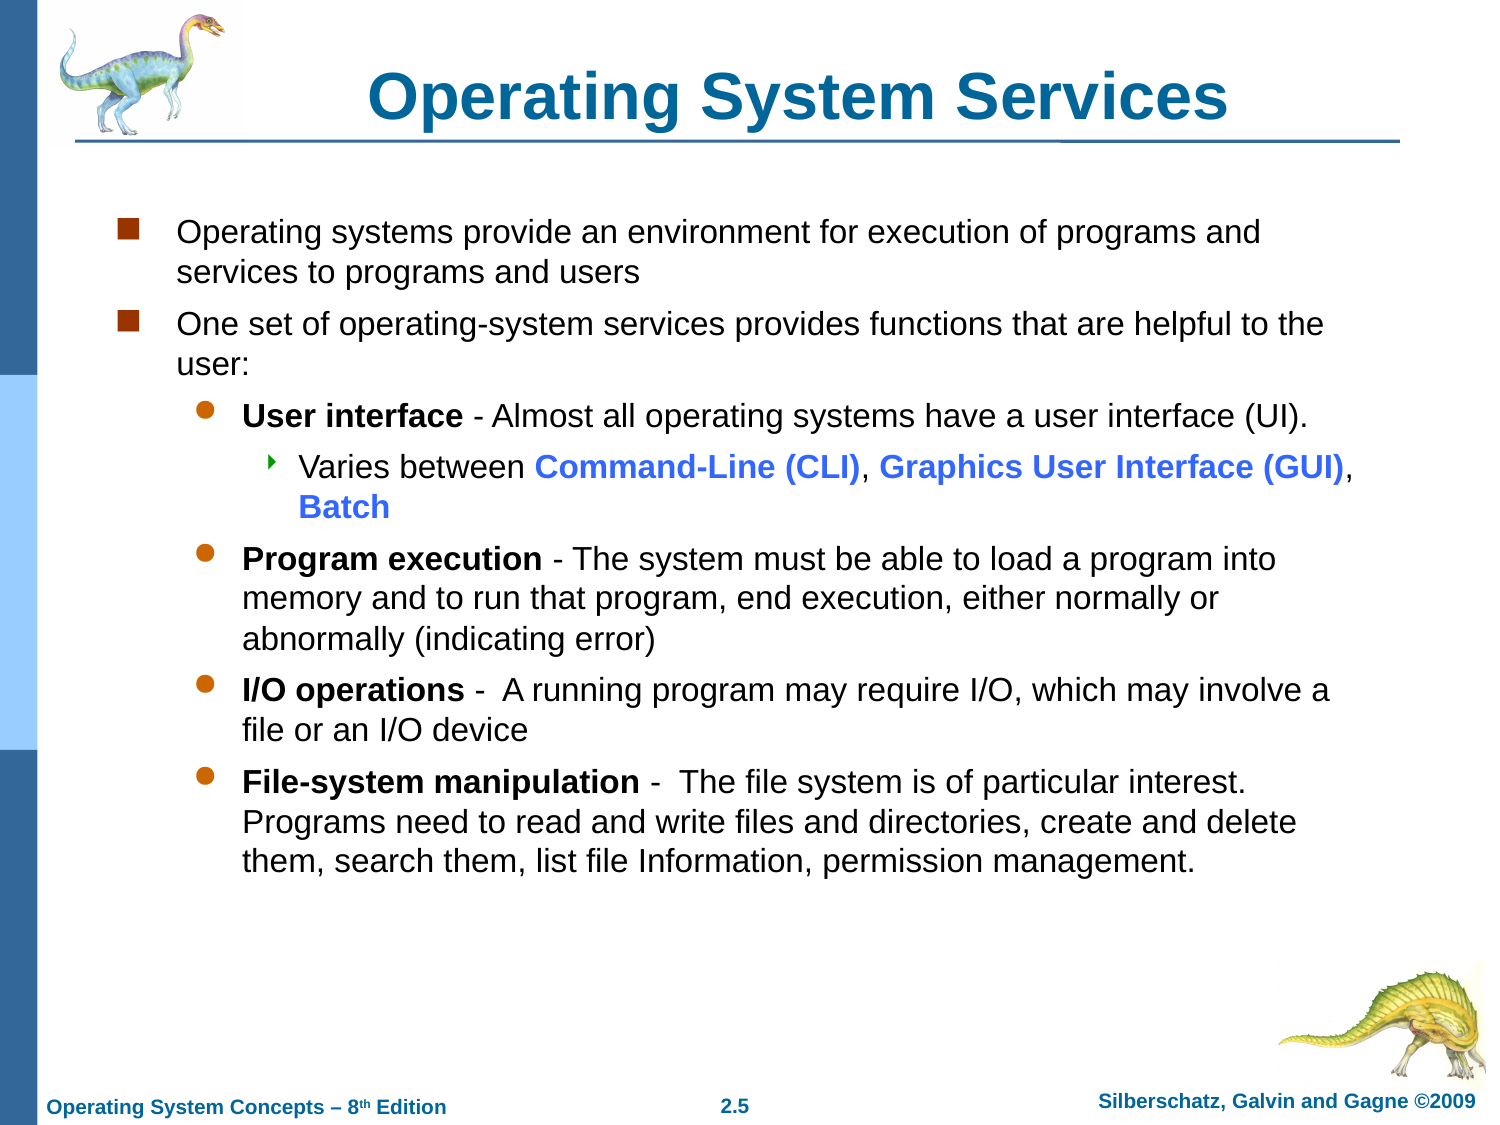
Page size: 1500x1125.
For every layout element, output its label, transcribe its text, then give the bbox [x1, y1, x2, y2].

list Operating systems provide an environment for execution of programs and services to programs and users One set of operating-system services provides functions that are helpful to the user: User interface - Almost all operating systems have a user interface (UI). Varies between Command-Line (CLI), Graphics User Interface (GUI), Batch Program execution - The system must be able to load a program into memory and to run that program, end execution, either normally or abnormally (indicating error) I/O operations - A running program may require I/O, which may involve a file or an I/O device File-system manipulation - The file system is of particular interest. Programs need to read and write files and directories, create and delete them, search them, list file Information, permission management. [104, 202, 1394, 1002]
title Operating System Services [172, 45, 1426, 141]
picture [1275, 959, 1486, 1090]
picture [46, 0, 243, 149]
